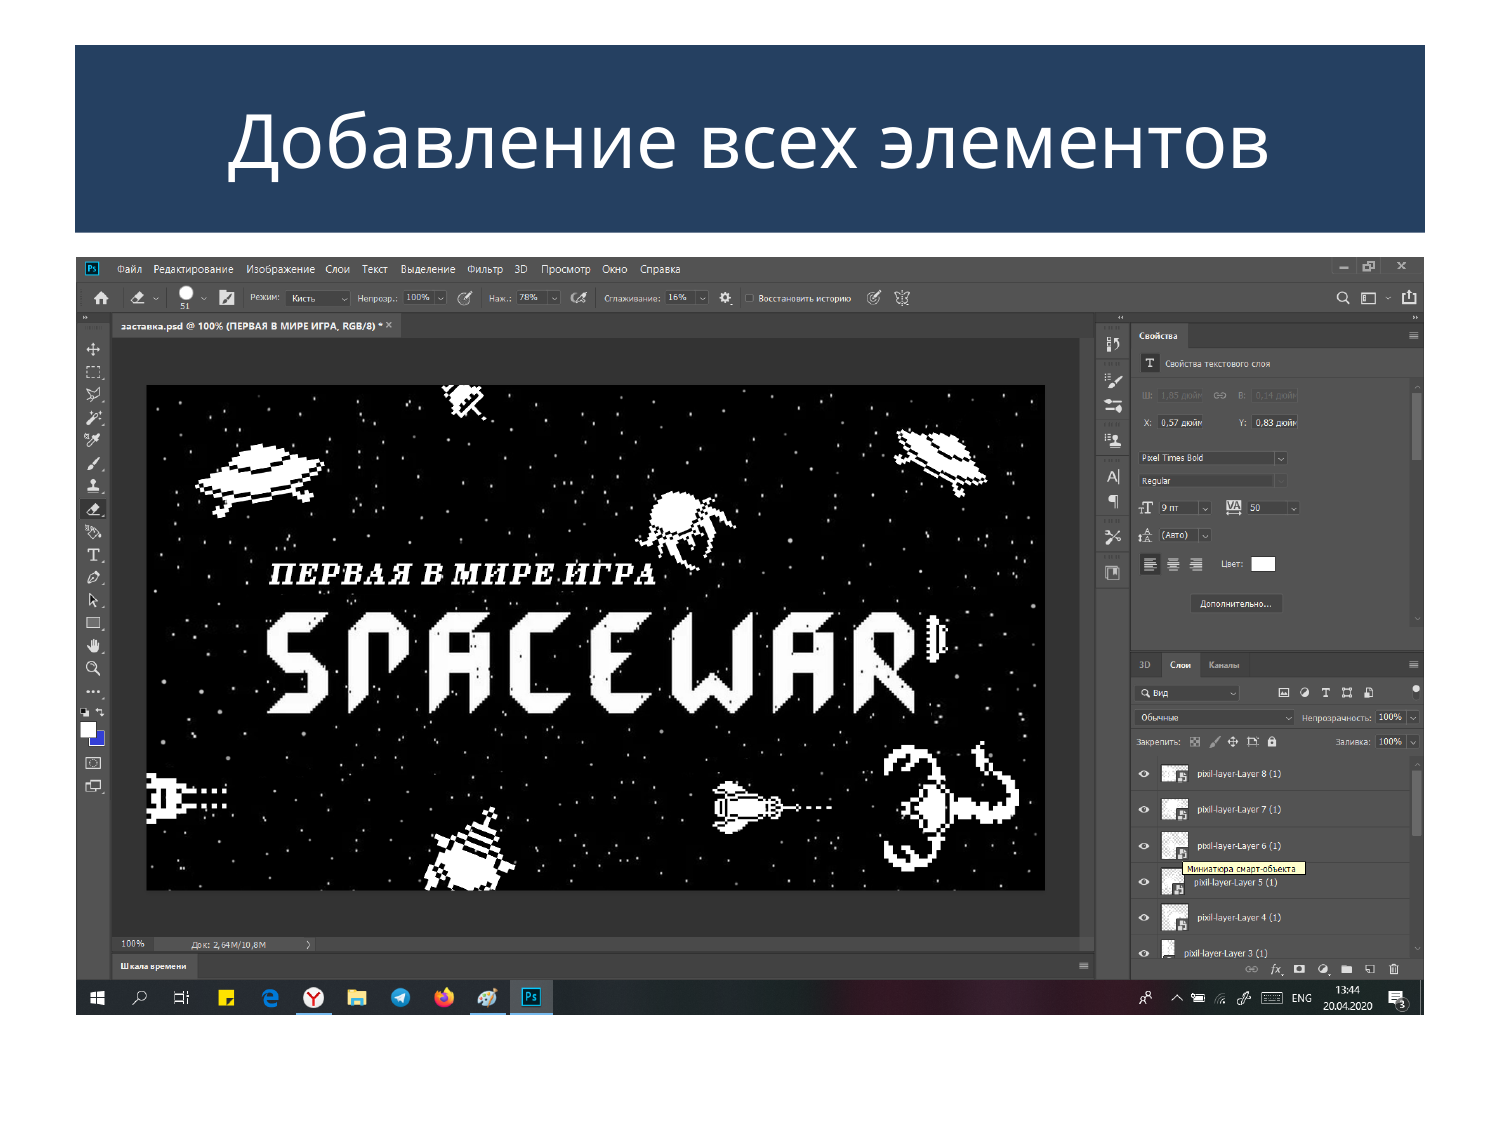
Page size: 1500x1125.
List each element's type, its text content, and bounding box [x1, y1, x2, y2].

picture [76, 257, 1424, 1016]
title Добавление всех элементов [75, 45, 1425, 233]
